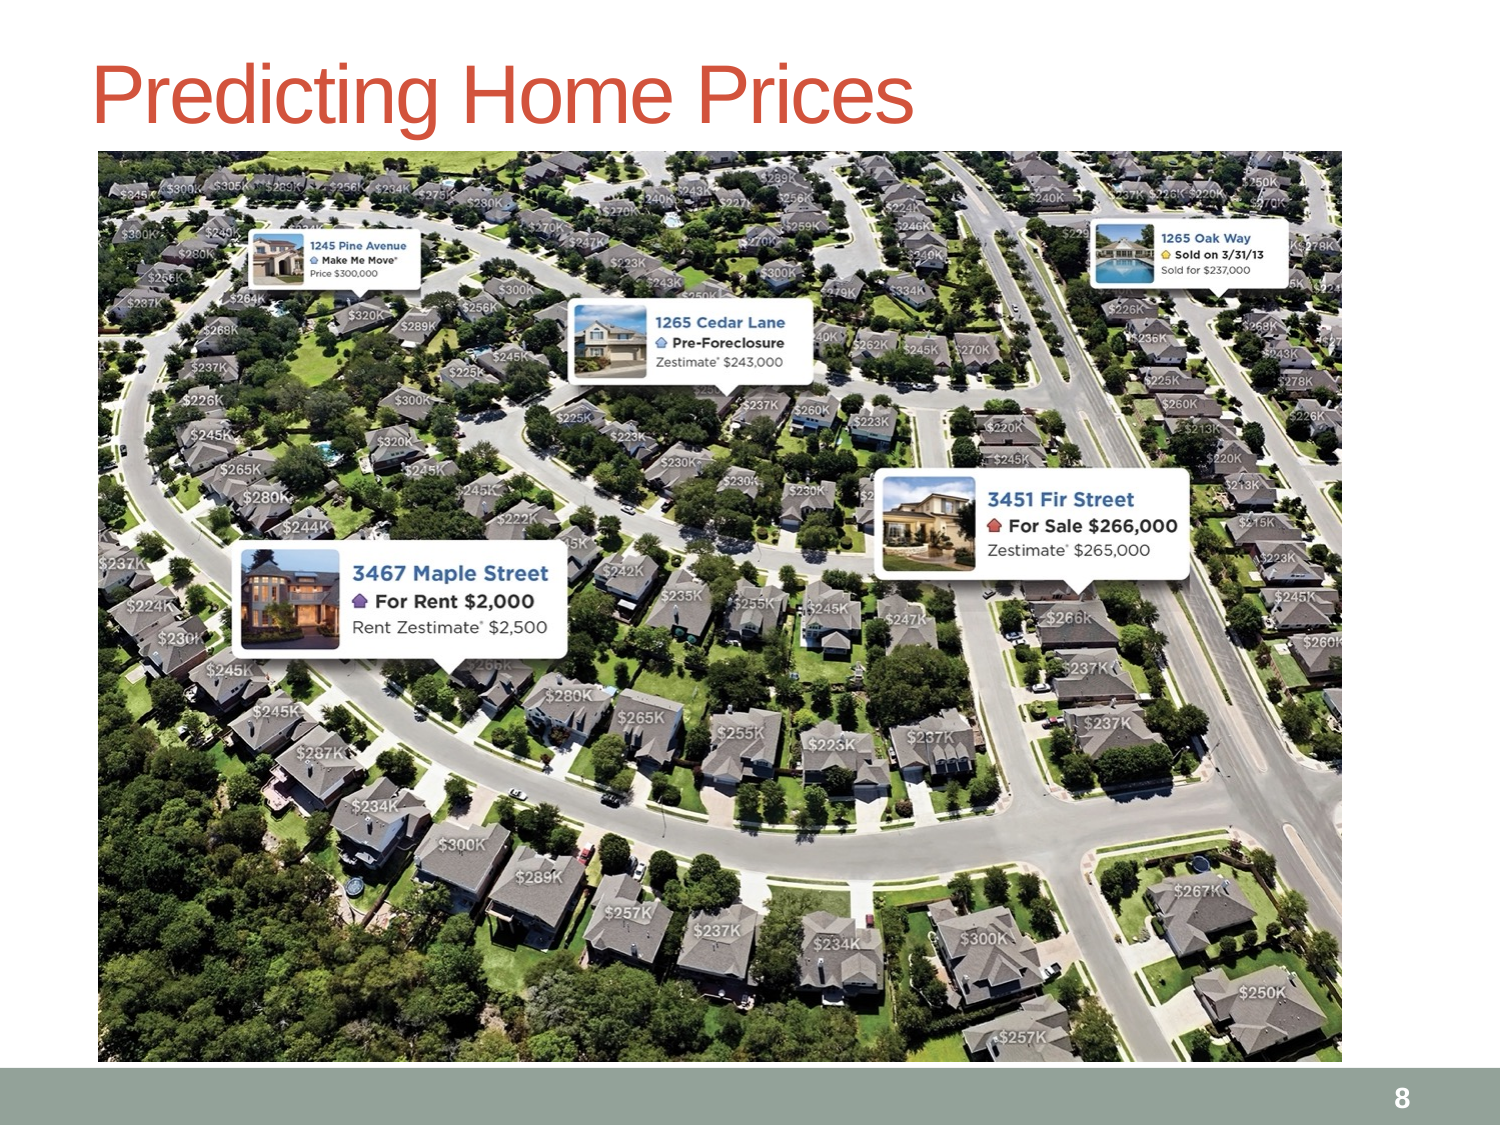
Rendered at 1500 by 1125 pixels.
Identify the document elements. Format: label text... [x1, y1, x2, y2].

title Predicting Home Prices [75, 9, 1425, 172]
slide_number 8 [1379, 1069, 1496, 1124]
picture [98, 151, 1342, 1063]
